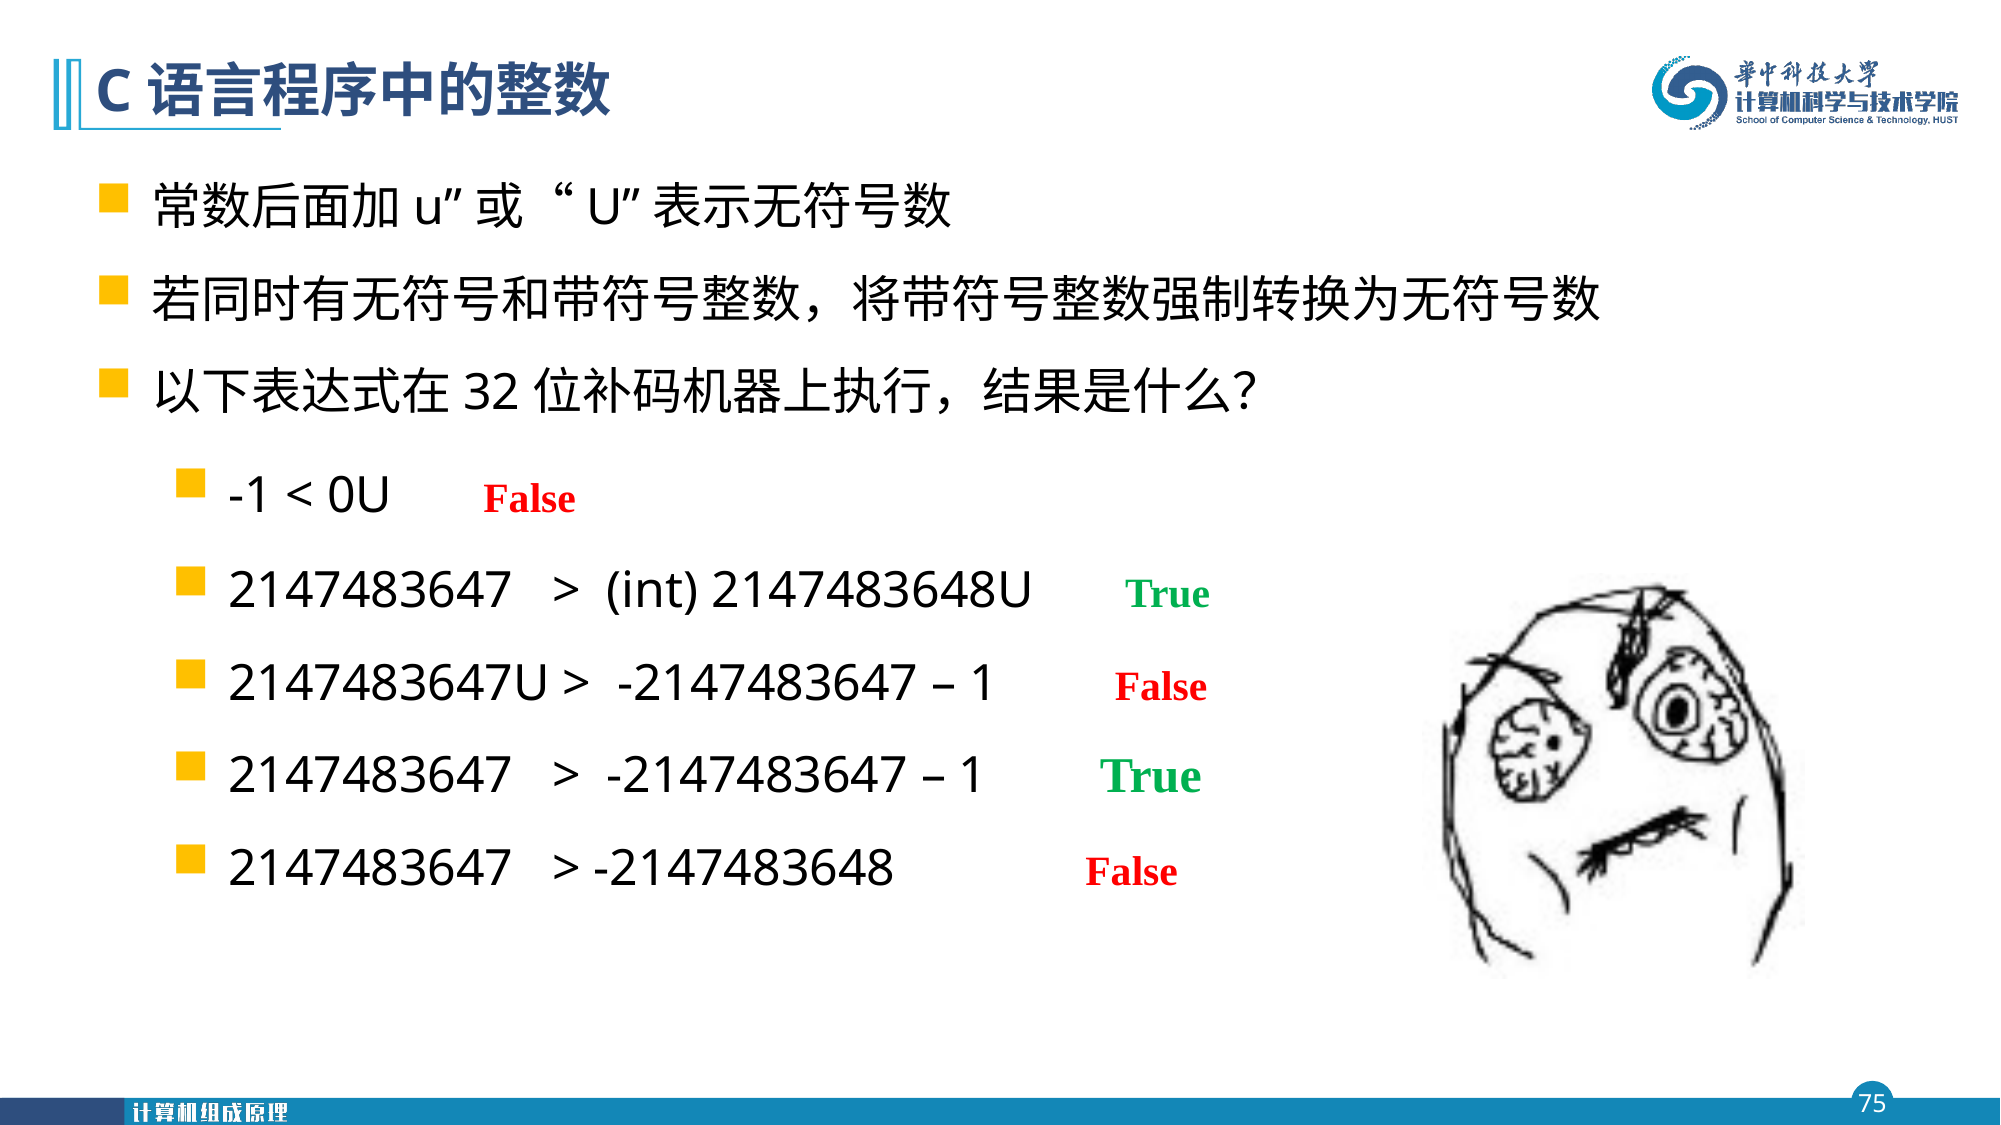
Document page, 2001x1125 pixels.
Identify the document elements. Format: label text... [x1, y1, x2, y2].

picture [1805, 56, 1958, 130]
picture [1422, 573, 1805, 979]
list 常数后面加u”或“U”表示无符号数 若同时有无符号和带符号整数，将带符号整数强制转换为无符号数 以下表达式在32位补码机器上执行，结果是什么？ -1 < 0U False 11…1B (232-1) > 00…0B(0) 2147483647 > (int) 2147483648U …1 True B (231-1) > 100…0B (-231) 2147483647U > -2147483647 – 1 False 2147483647 > -2147483647 – 1 True 2147483647 > -2147483648 False…1B (231-1) < 100…0B(231) [80, 154, 1805, 1080]
title C语言程序中的整数 [80, 42, 1805, 144]
